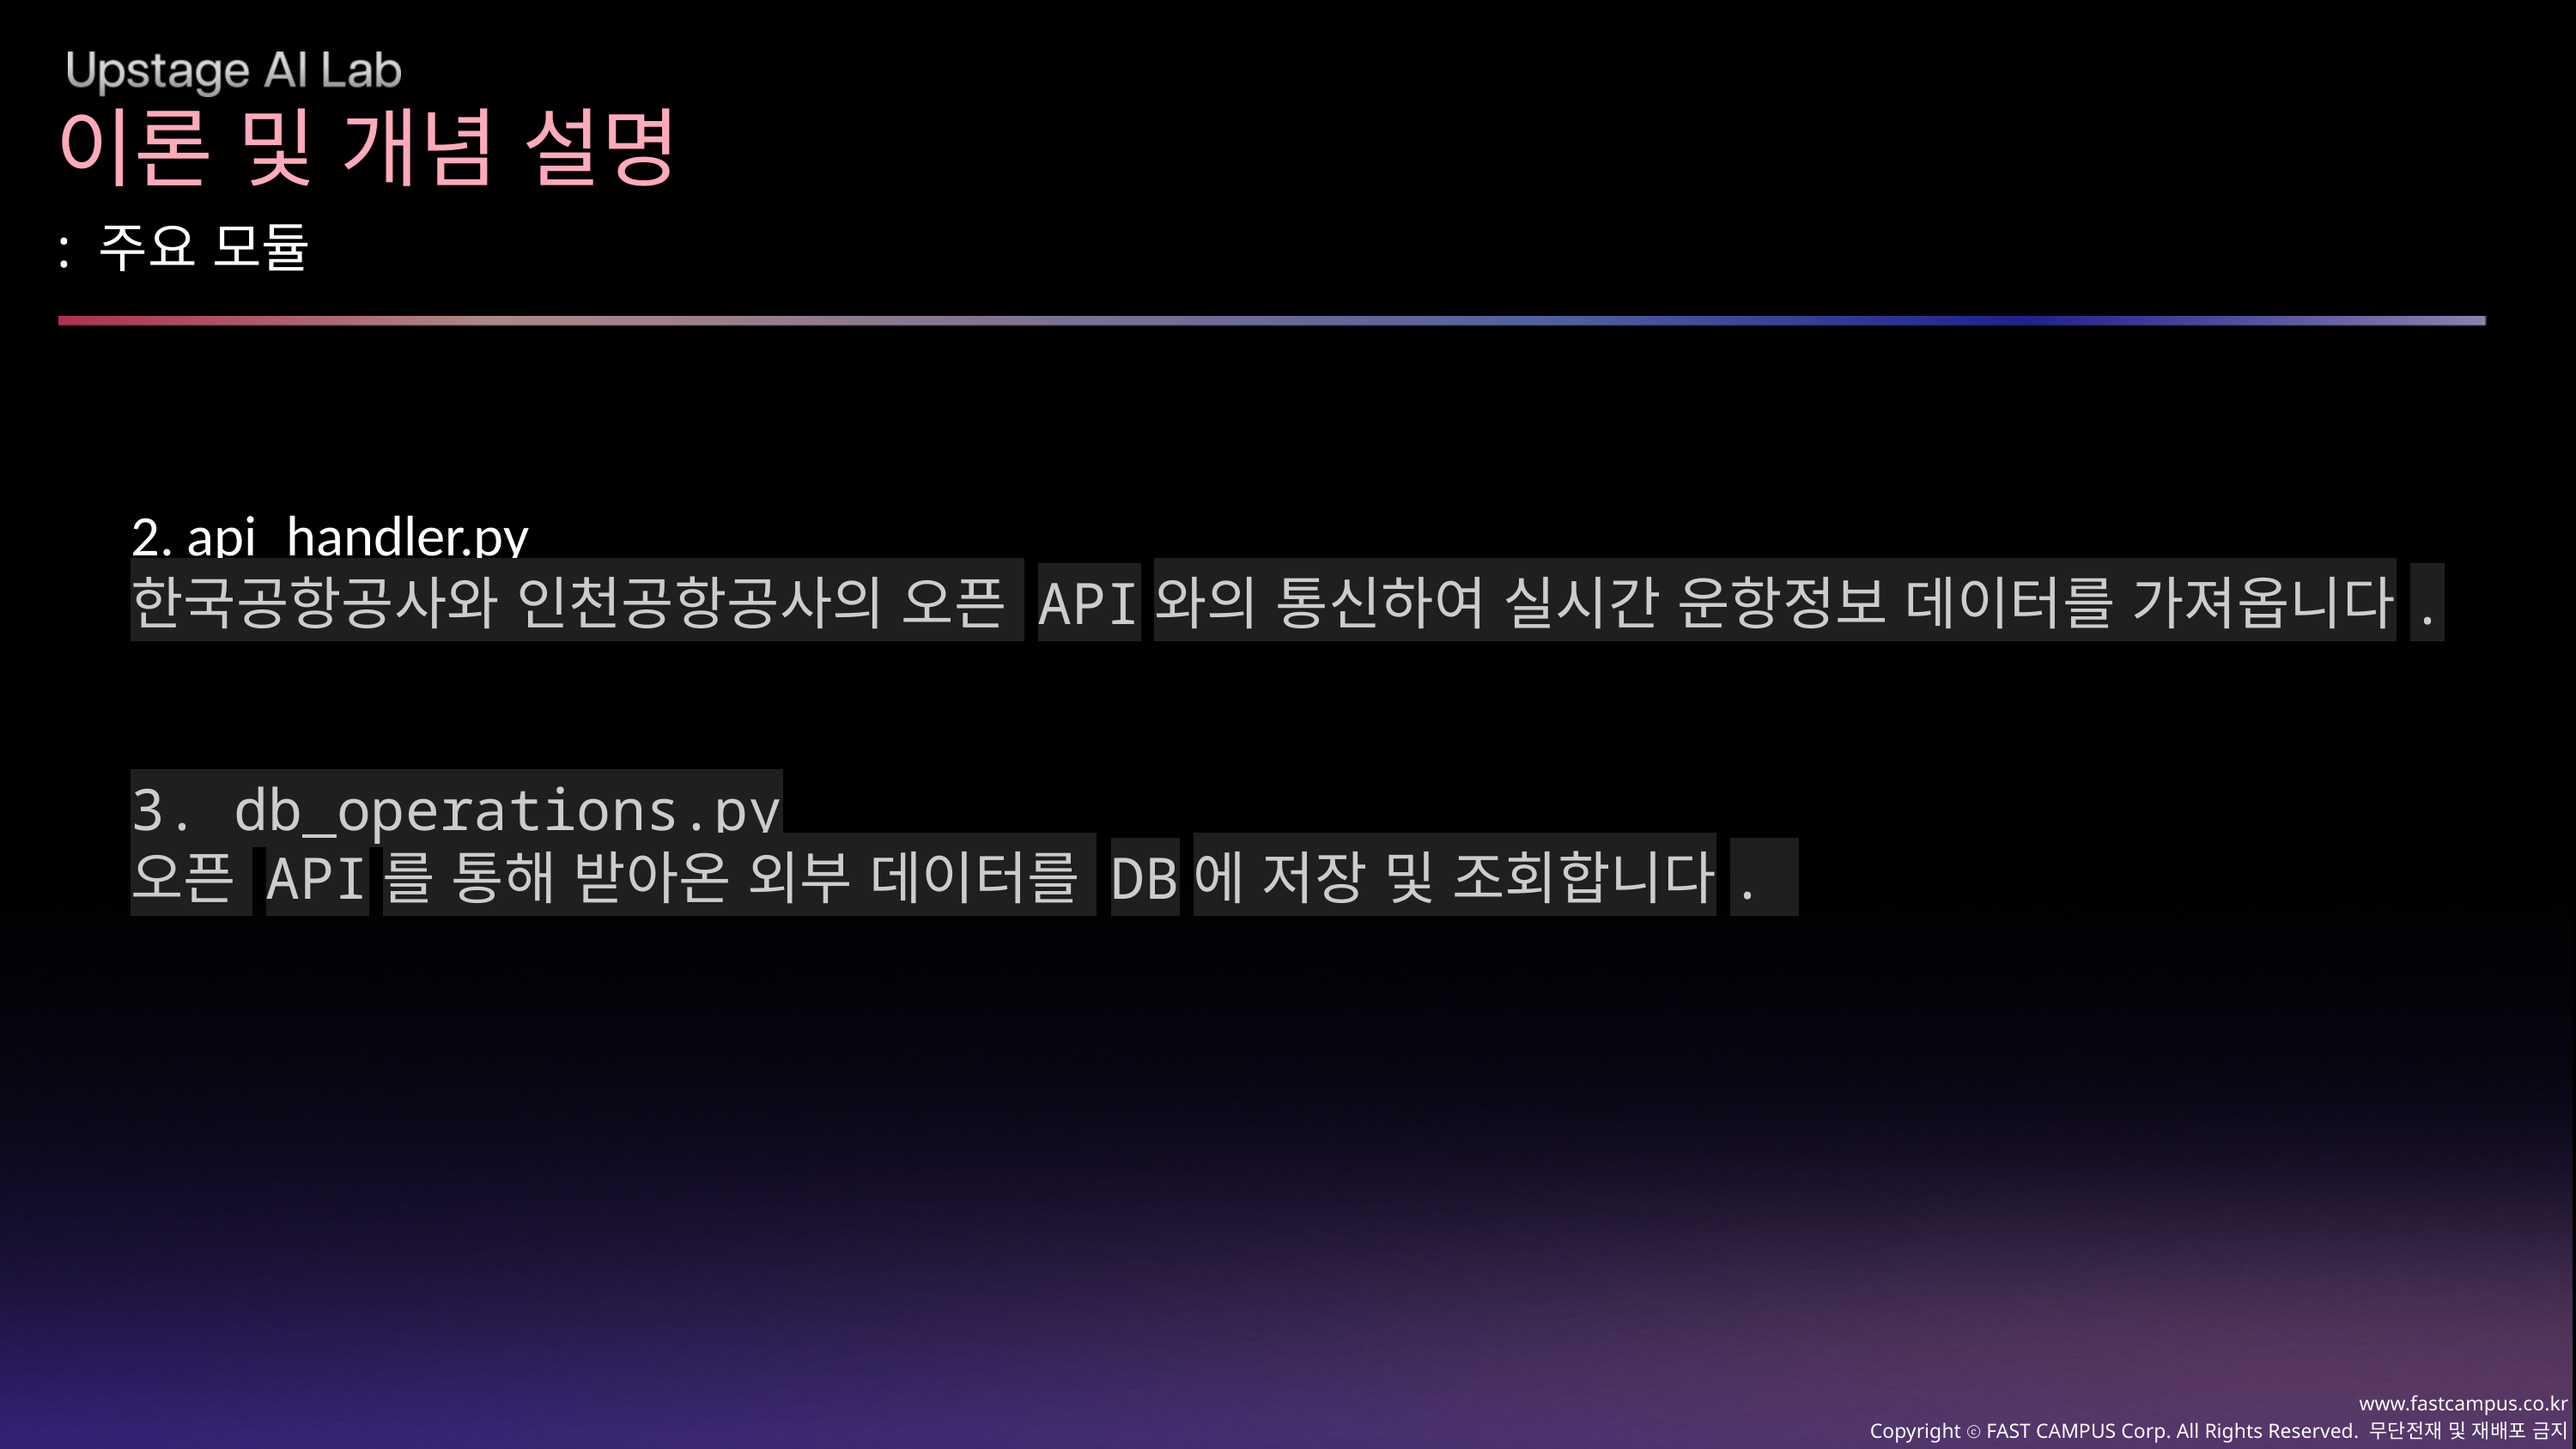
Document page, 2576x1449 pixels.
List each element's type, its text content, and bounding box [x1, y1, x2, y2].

picture [67, 52, 401, 97]
text_box 2. api_handler.py 한국공항공사와 인천공항공사의 오픈 API와의 통신하여 실시간 운항정보 데이터를 가져옵니다. 3. db_operations.py 오픈 API를 통해 받아온 외부 데이터를 DB에 저장 및 조회합니다. [118, 423, 2469, 801]
picture [0, 803, 2573, 1449]
text_box : 주요 모듈 [57, 216, 1489, 290]
picture [58, 316, 2487, 326]
text_box 이론 및 개념 설명 [55, 98, 1215, 219]
